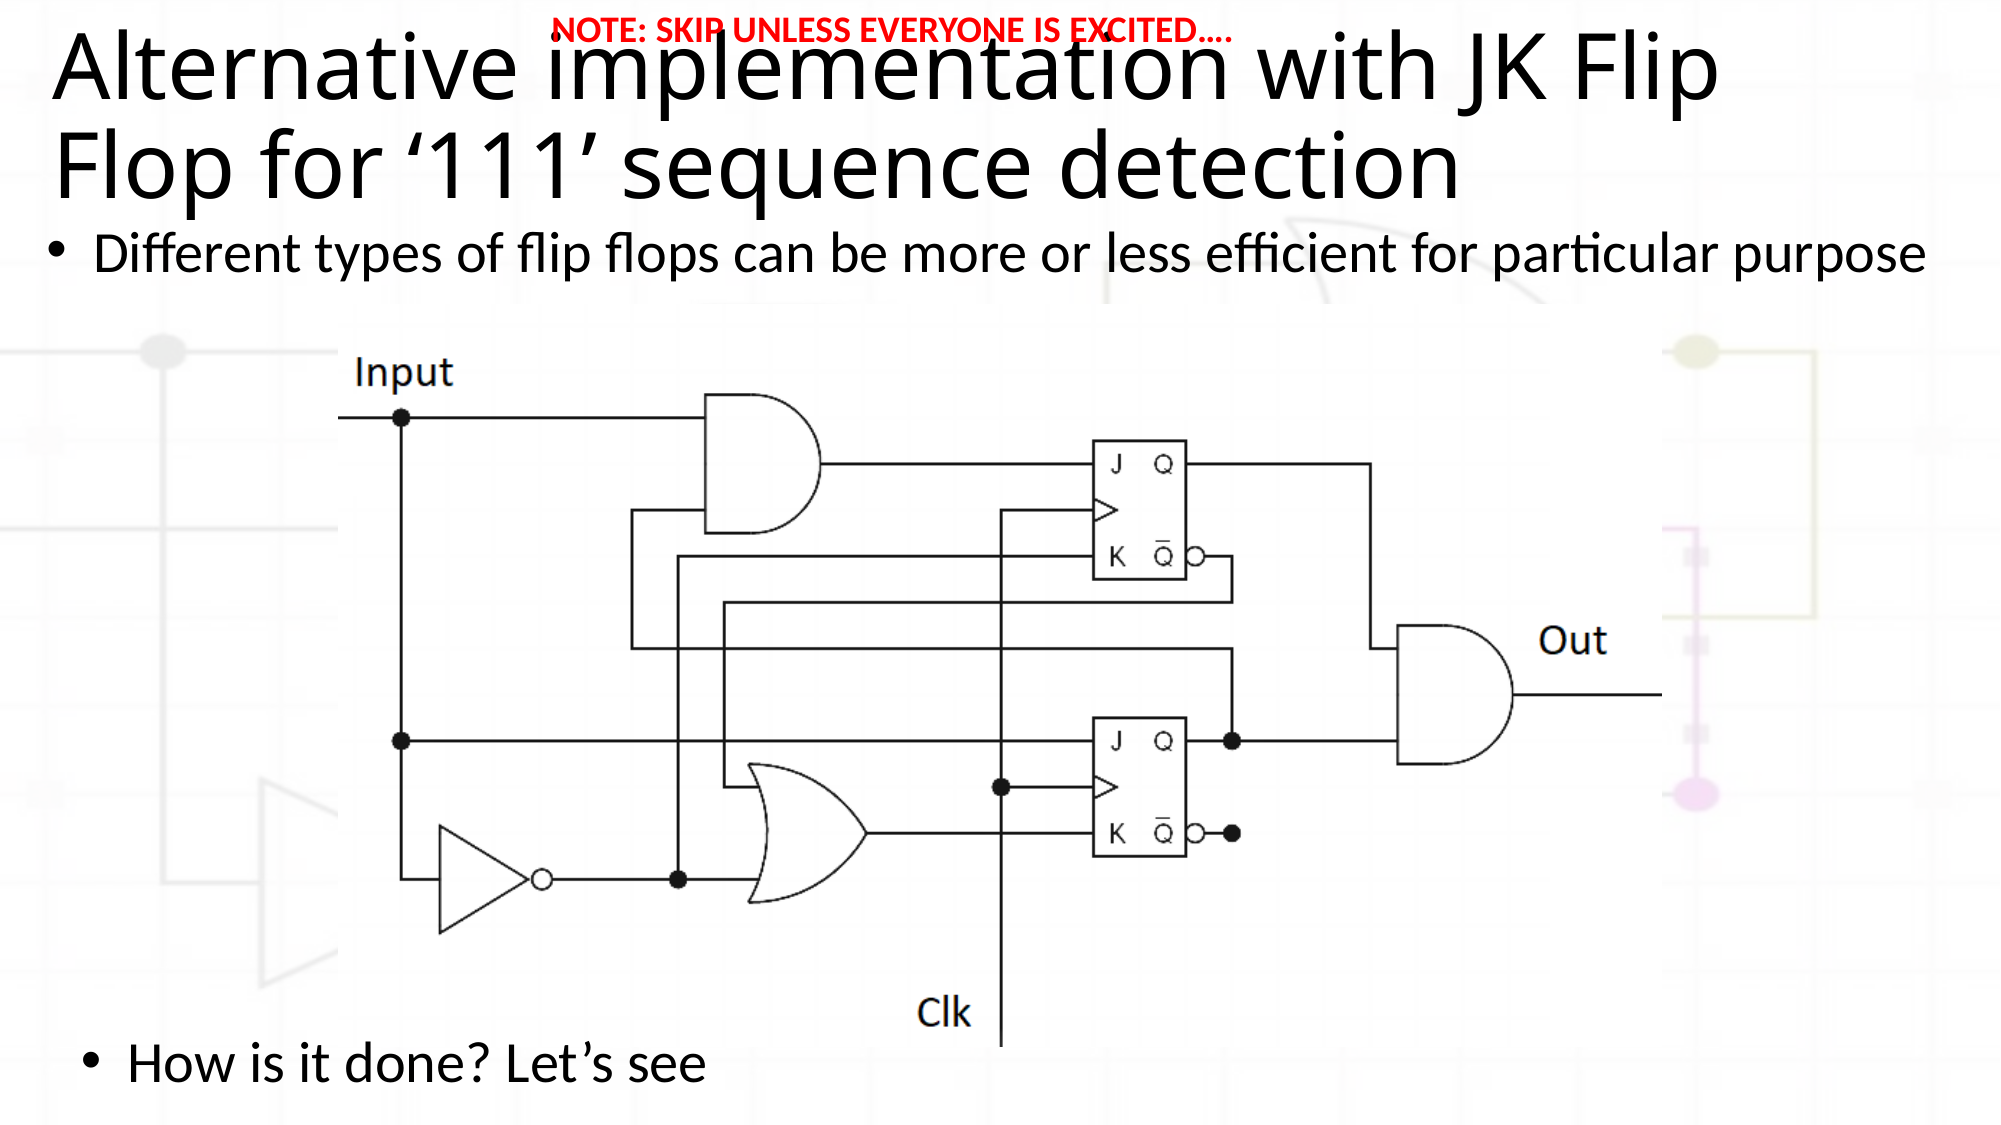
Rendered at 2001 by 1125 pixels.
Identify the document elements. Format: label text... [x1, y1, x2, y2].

picture [338, 304, 1662, 1048]
title Alternative implementation with JK Flip Flop for ‘111’ sequence detection [37, 10, 1763, 206]
text_box How is it done? Let’s see [66, 1016, 1763, 1102]
text_box NOTE: SKIP UNLESS EVERYONE IS EXCITED…. [536, 0, 1642, 58]
text_box Different types of flip flops can be more or less efficient for particular purpose [31, 206, 1957, 292]
